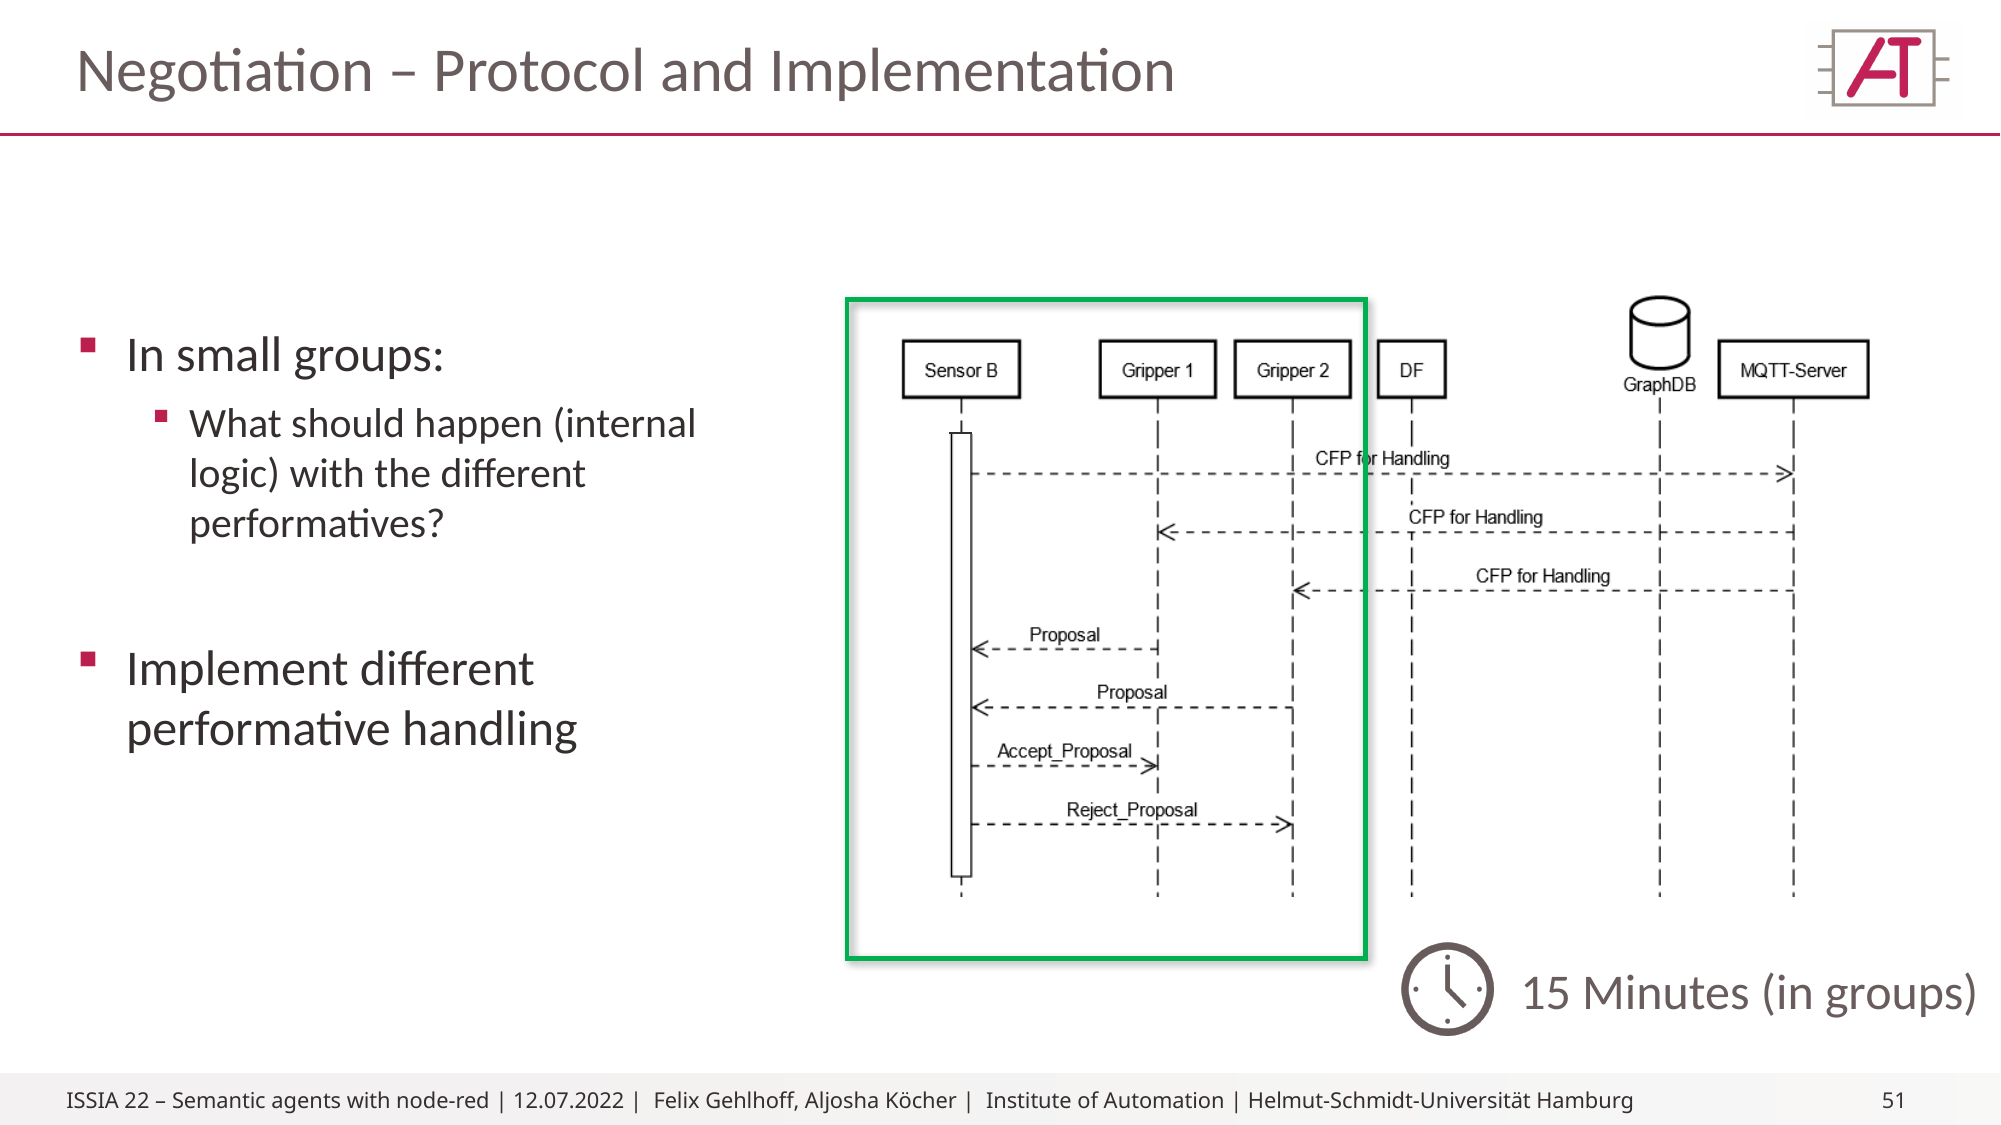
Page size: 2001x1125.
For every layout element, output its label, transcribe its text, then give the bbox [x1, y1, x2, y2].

picture [1803, 21, 1964, 118]
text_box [901, 287, 1877, 897]
title Negotiation – Protocol and Implementation [61, 14, 1766, 129]
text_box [1389, 930, 1998, 1048]
list In small groups: What should happen (internal logic) with the different performatives? Implement different performative handling [61, 164, 804, 1038]
text_box [846, 298, 1367, 960]
